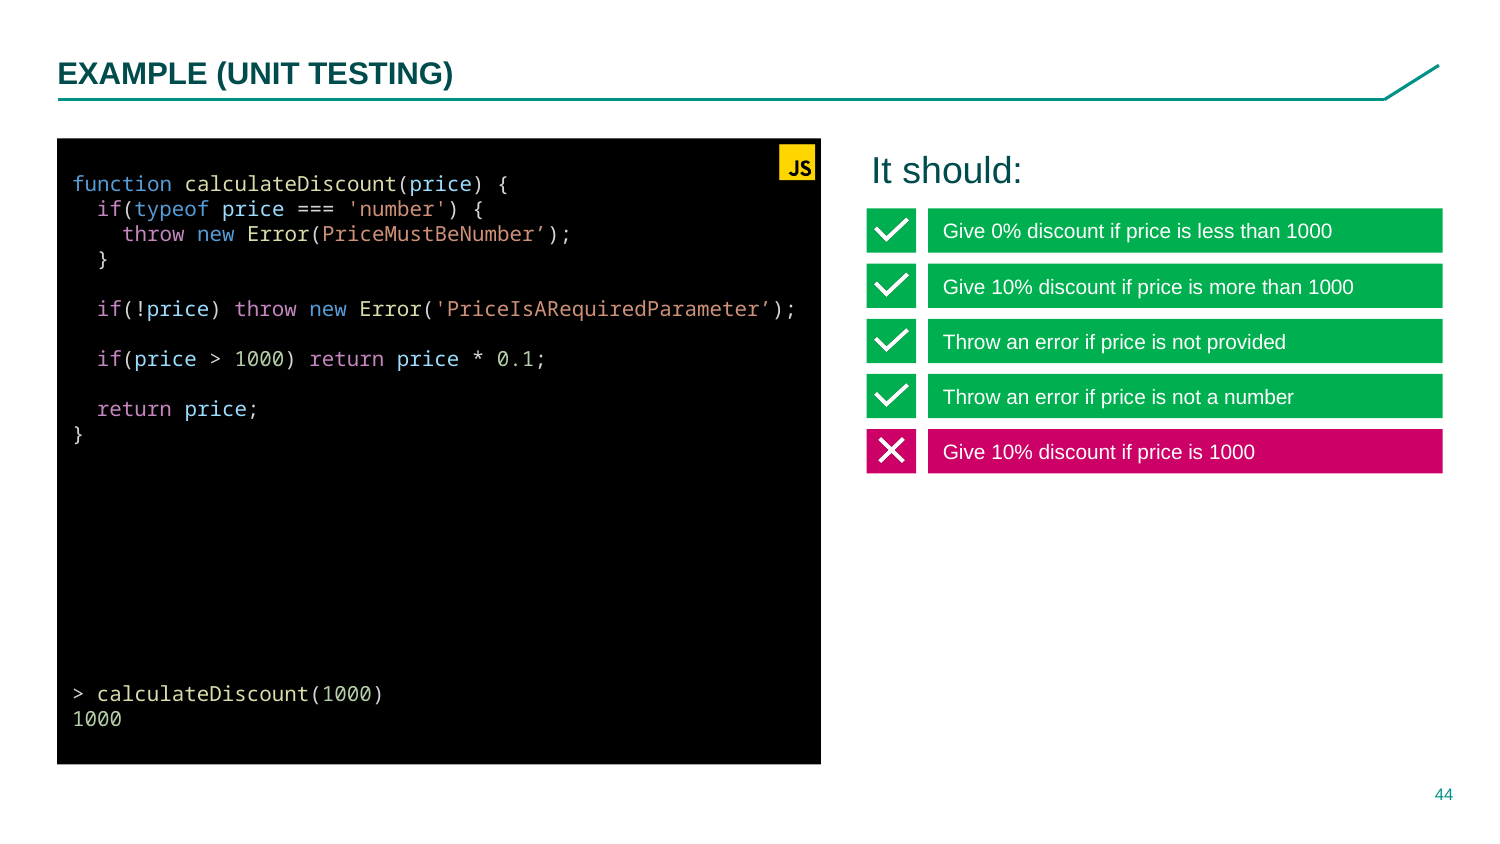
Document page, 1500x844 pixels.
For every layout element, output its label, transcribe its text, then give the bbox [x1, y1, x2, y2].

list Example (Unit testing) [57, 57, 1442, 93]
picture [773, 138, 821, 186]
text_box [866, 373, 1443, 419]
text_box function calculateDiscount(price) { if(typeof price === 'number') { throw new Error(PriceMustBeNumber’); } if(!price) throw new Error('PriceIsARequiredParameter’); if(price > 1000) return price * 0.1; return price; } [57, 138, 821, 528]
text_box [866, 429, 1443, 474]
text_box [866, 318, 1443, 364]
text_box It should: [856, 138, 1317, 199]
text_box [866, 208, 1443, 253]
text_box > calculateDiscount(1000) 1000 [57, 673, 821, 764]
text_box [56, 137, 822, 765]
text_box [866, 263, 1443, 308]
